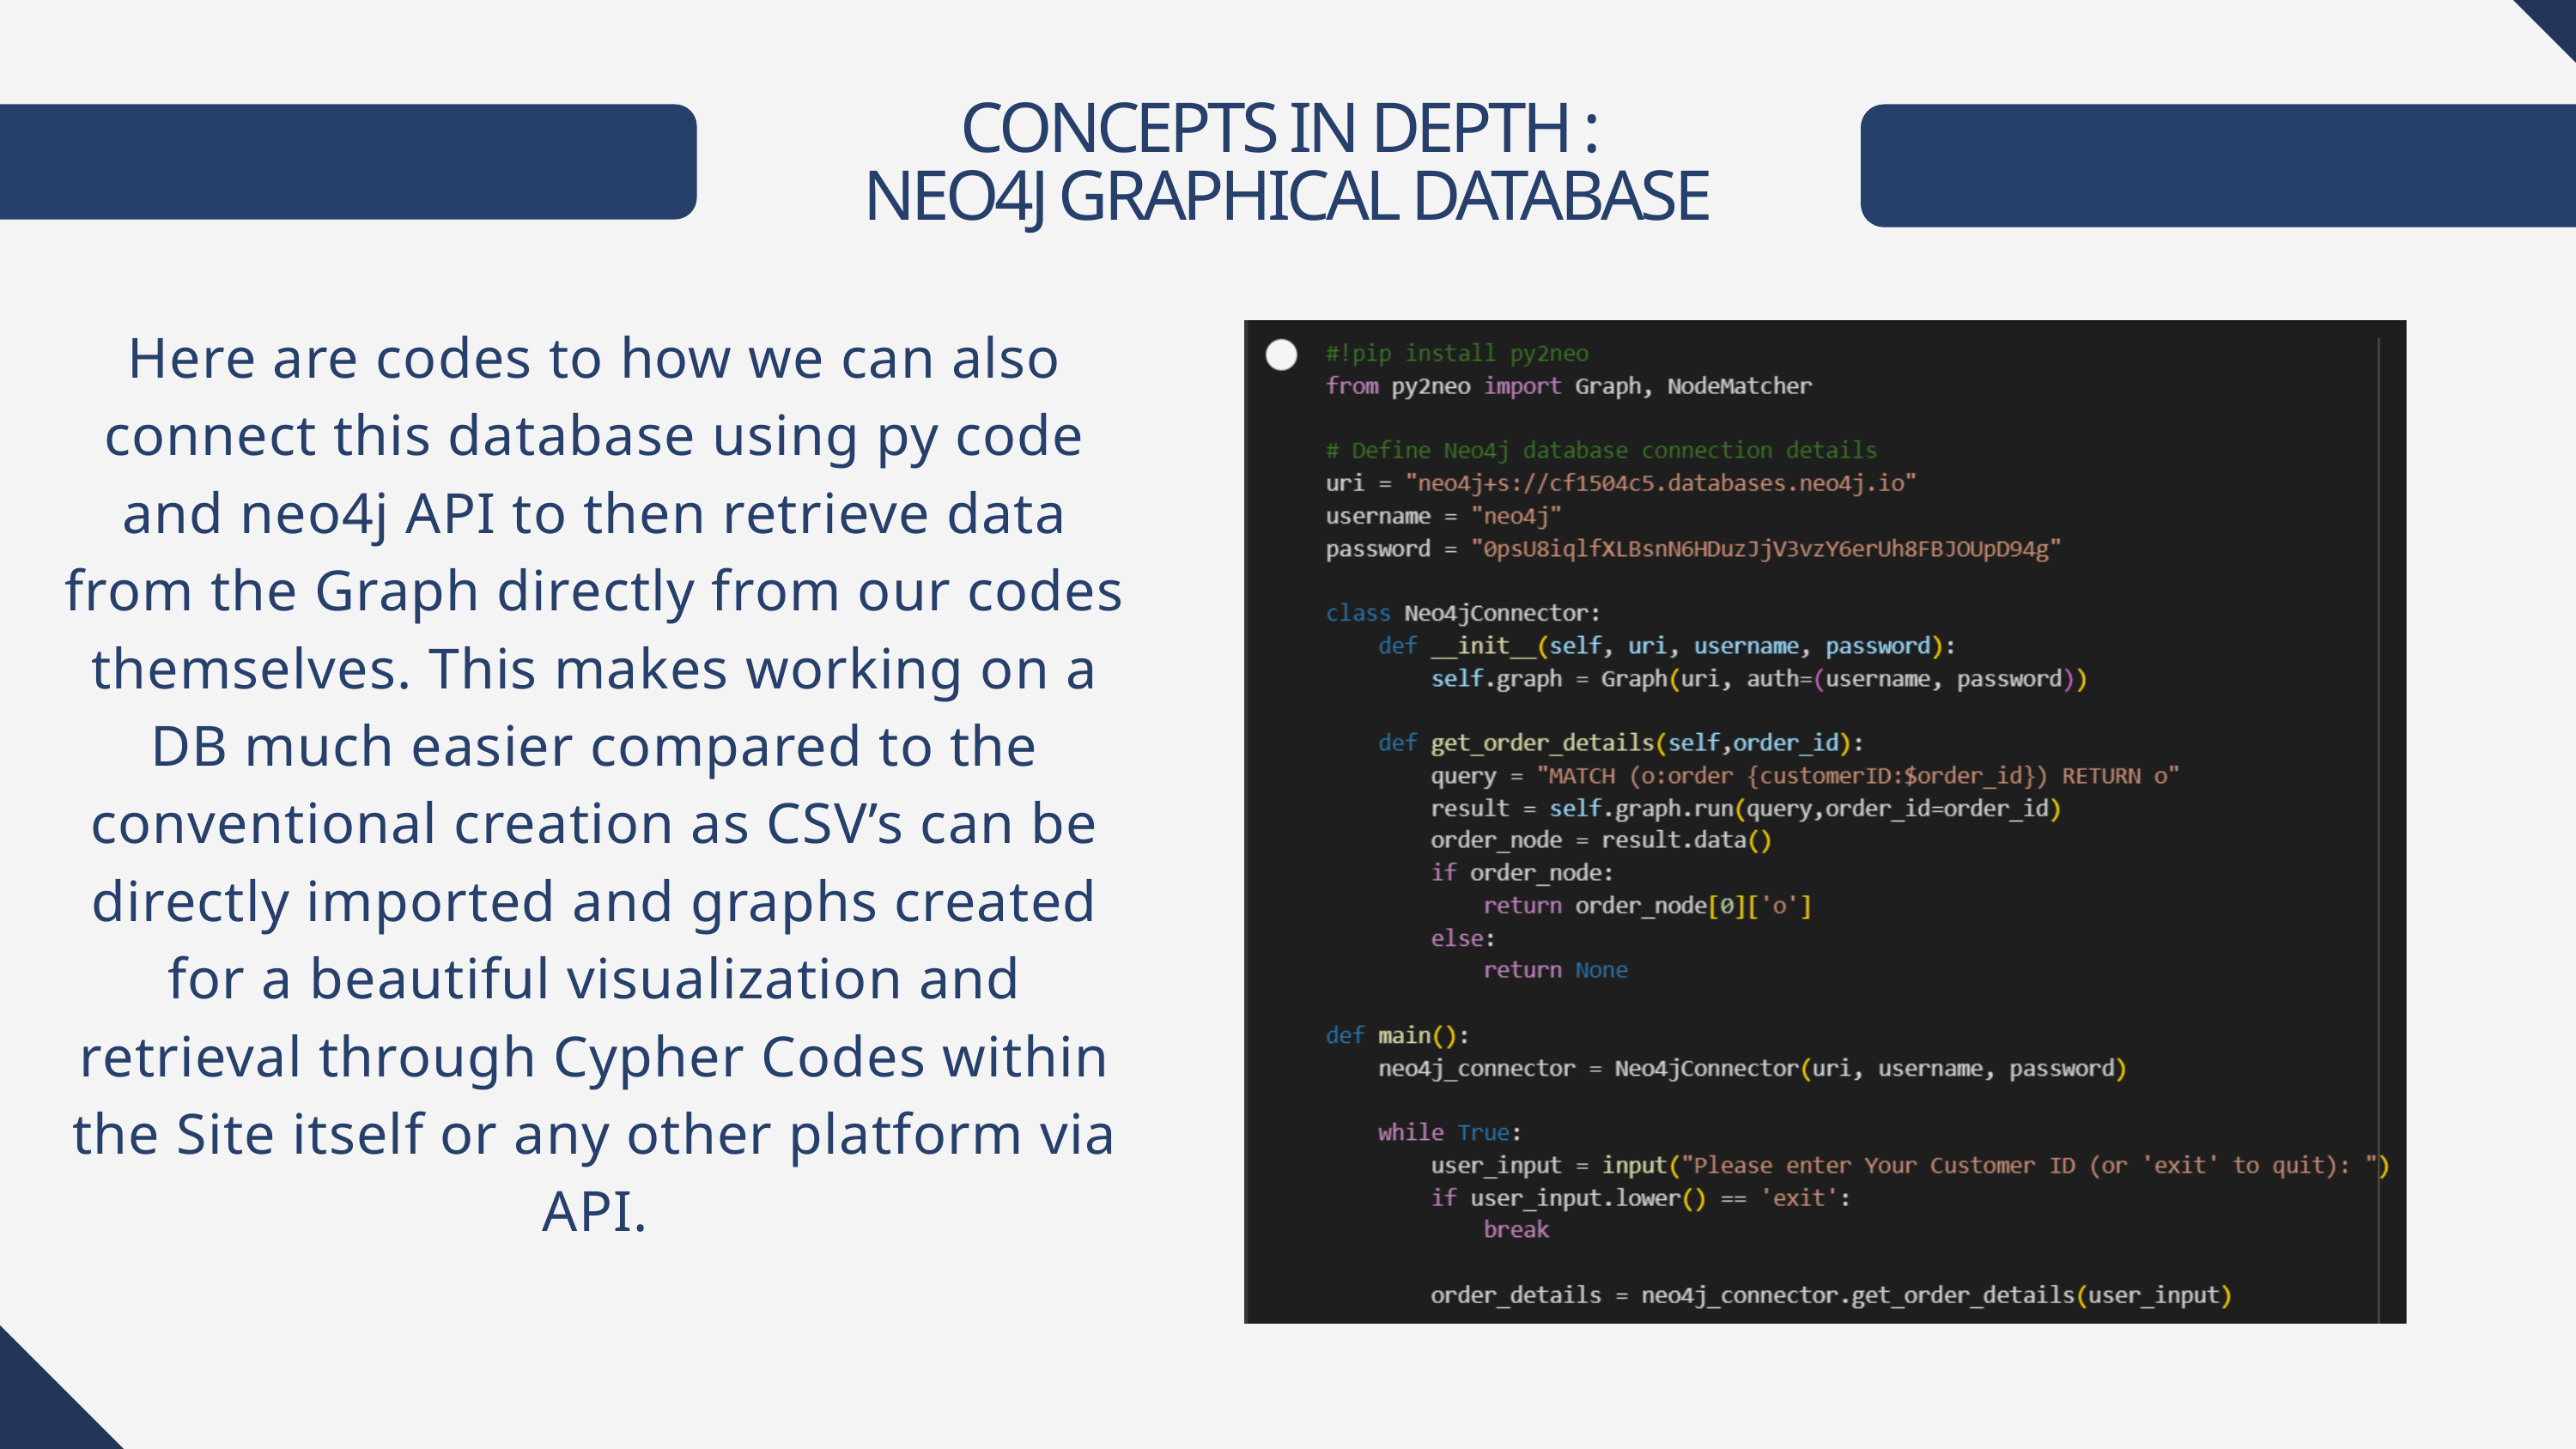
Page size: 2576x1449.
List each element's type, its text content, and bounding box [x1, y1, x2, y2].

text_box CONCEPTS IN DEPTH : NEO4J GRAPHICAL DATABASE [595, 99, 1981, 234]
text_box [1860, 104, 2576, 227]
text_box [1244, 320, 2407, 1324]
text_box [0, 1325, 125, 1449]
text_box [0, 104, 697, 220]
text_box Here are codes to how we can also connect this database using py code and neo4j API to then retrieve data from the Graph directly from our codes themselves. This makes working on a DB much easier compared to the conventional creation as CSV’s can be directly imported and graphs created for a beautiful visualization and retrieval through Cypher Codes within the Site itself or any other platform via API. [62, 311, 1129, 1243]
text_box [2512, 0, 2576, 64]
